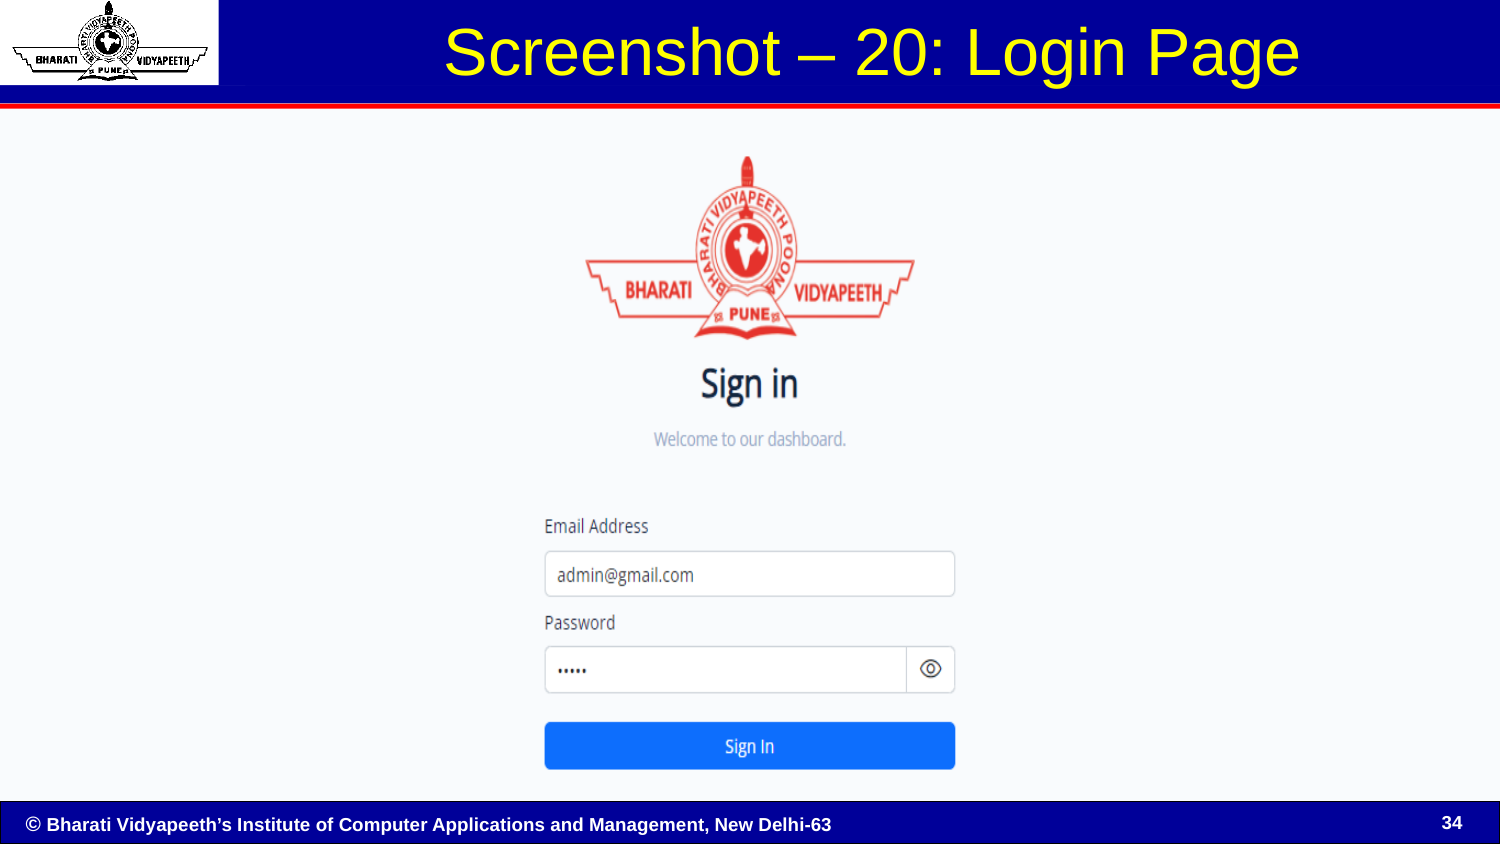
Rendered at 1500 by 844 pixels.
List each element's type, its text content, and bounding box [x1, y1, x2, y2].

title Screenshot – 20: Login Page [246, 2, 1500, 85]
picture [12, 1, 208, 81]
picture [0, 109, 1500, 801]
